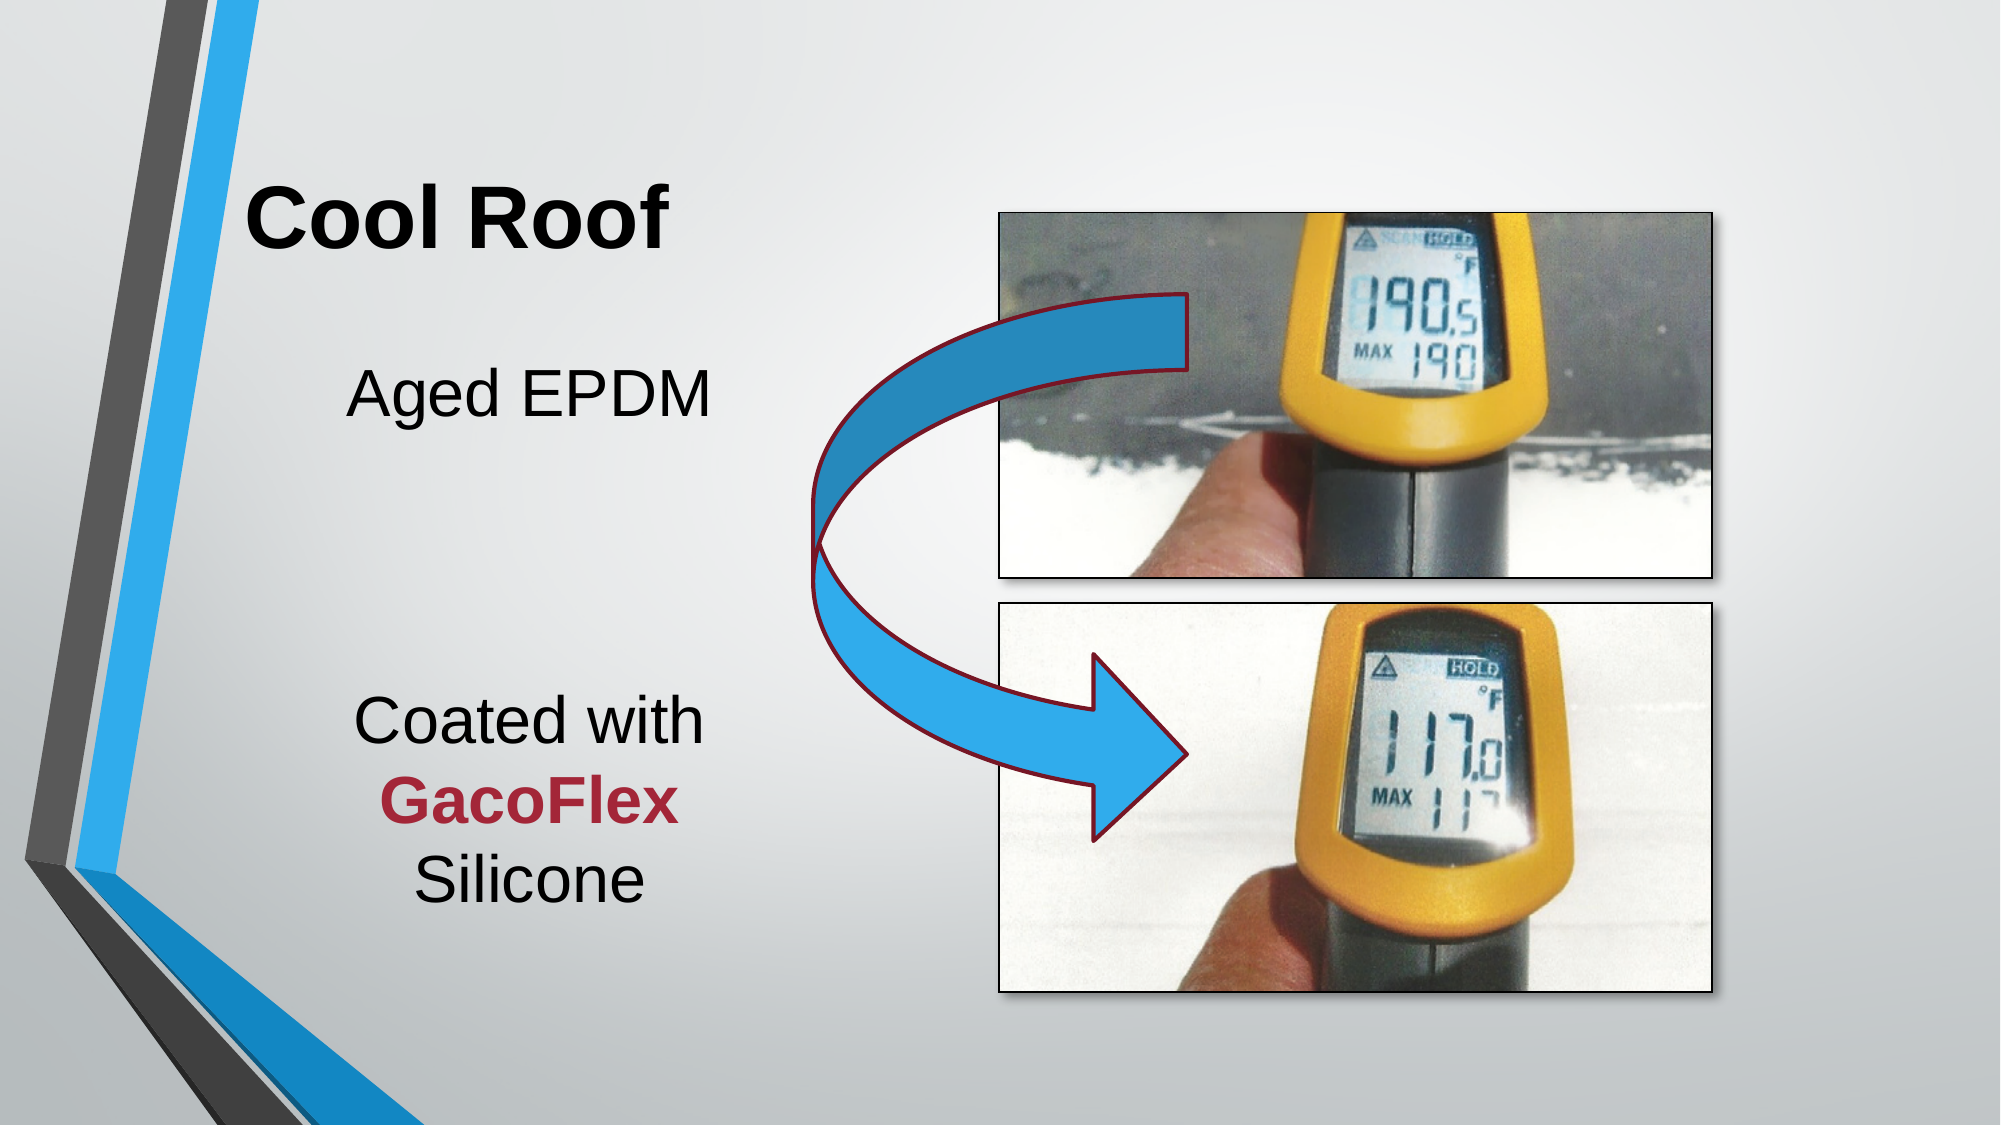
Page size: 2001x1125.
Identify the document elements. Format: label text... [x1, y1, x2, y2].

text_box Coated with GacoFlex Silicone [304, 668, 755, 924]
text_box Aged EPDM [304, 342, 755, 438]
picture [999, 212, 1712, 578]
text_box Cool Roof [204, 152, 846, 274]
text_box [813, 323, 999, 764]
picture [999, 603, 1712, 992]
